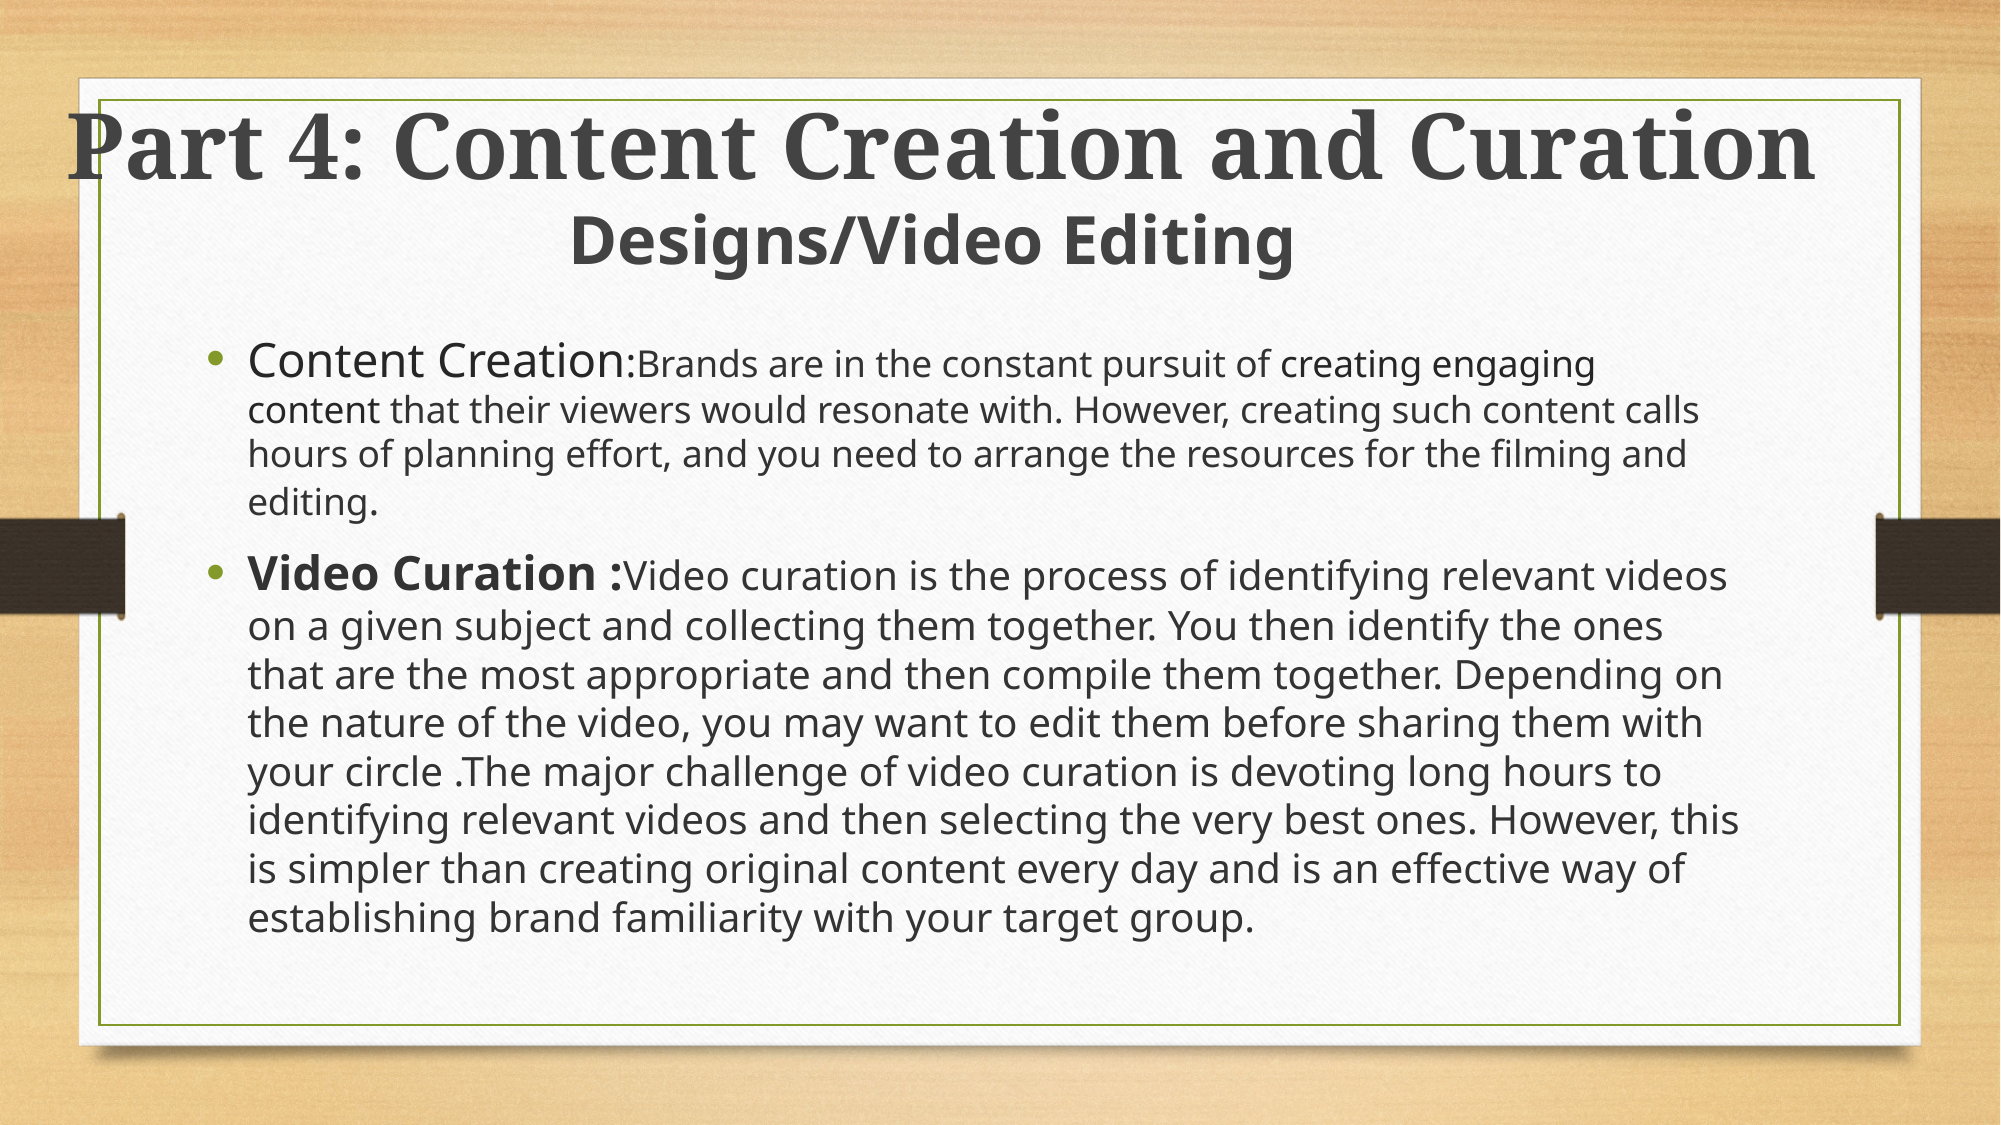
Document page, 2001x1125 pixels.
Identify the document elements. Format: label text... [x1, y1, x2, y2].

title Part 4: Content Creation and Curation [0, 47, 1911, 239]
text_box Designs/Video Editing [553, 190, 1357, 286]
picture [0, 0, 2001, 1125]
list Content Creation:Brands are in the constant pursuit of creating engaging content that their viewers would resonate with. However, creating such content calls hours of planning effort, and you need to arrange the resources for the filming and editing. Video Curation :Video curation is the process of identifying relevant videos on a given subject and collecting them together. You then identify the ones that are the most appropriate and then compile them together. Depending on the nature of the video, you may want to edit them before sharing them with your circle .The major challenge of video curation is devoting long hours to identifying relevant videos and then selecting the very best ones. However, this is simpler than creating original content every day and is an effective way of establishing brand familiarity with your target group. [191, 322, 1767, 994]
